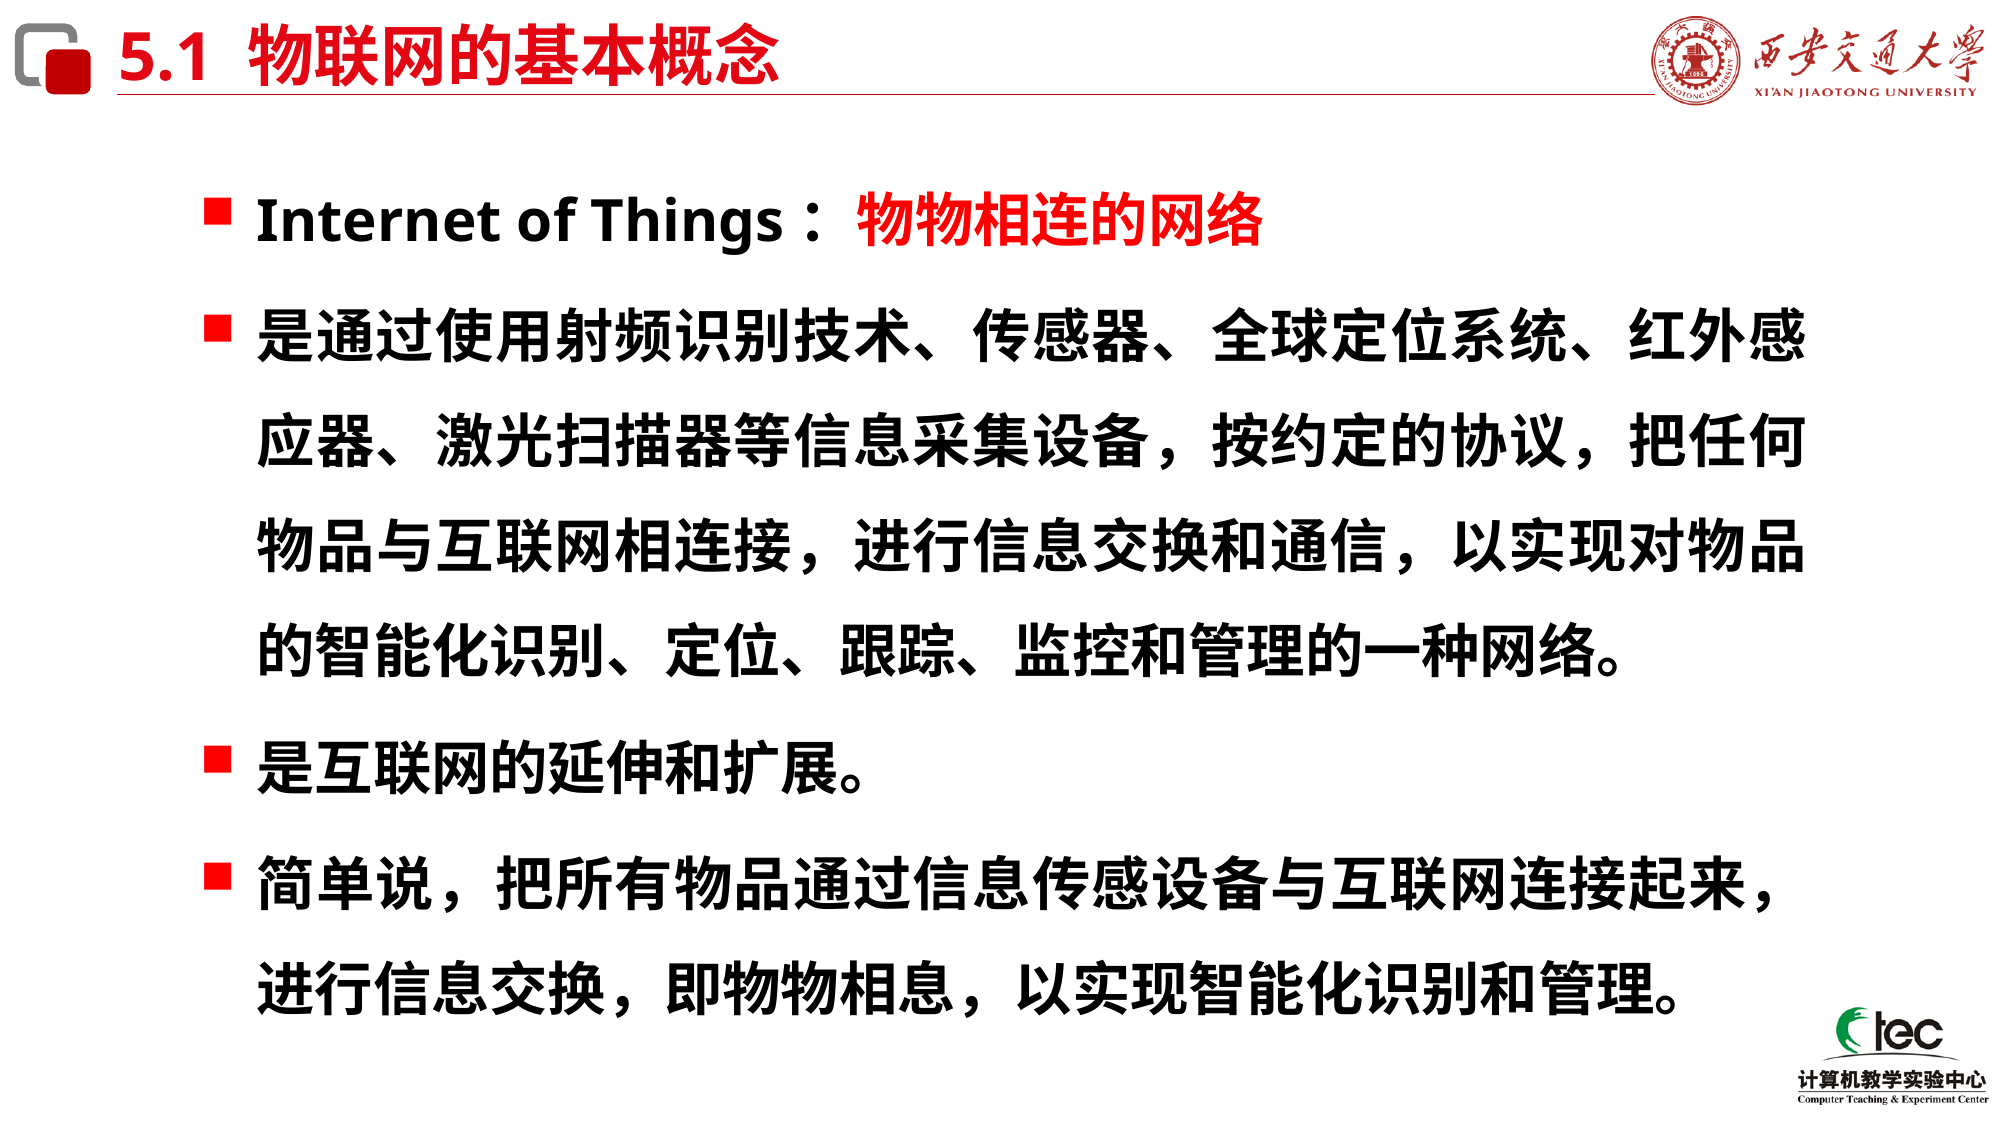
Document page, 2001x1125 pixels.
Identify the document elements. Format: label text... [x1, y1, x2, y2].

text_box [19, 27, 91, 95]
text_box 5.1 物联网的基本概念 [103, 6, 907, 102]
picture [1788, 993, 2000, 1125]
picture [1647, 12, 1995, 109]
text_box Internet of Things：物物相连的网络 是通过使用射频识别技术、传感器、全球定位系统、红外感应器、激光扫描器等信息采集设备，按约定的协议，把任何物品与互联网相连接，进行信息交换和通信，以实现对物品的智能化识别、定位、跟踪、监控和管理的一种网络。 是互联网的延伸和扩展。 简单说，把所有物品通过信息传感设备与互联网连接起来，进行信息交换，即物物相息，以实现智能化识别和管理。 [185, 140, 1822, 1030]
